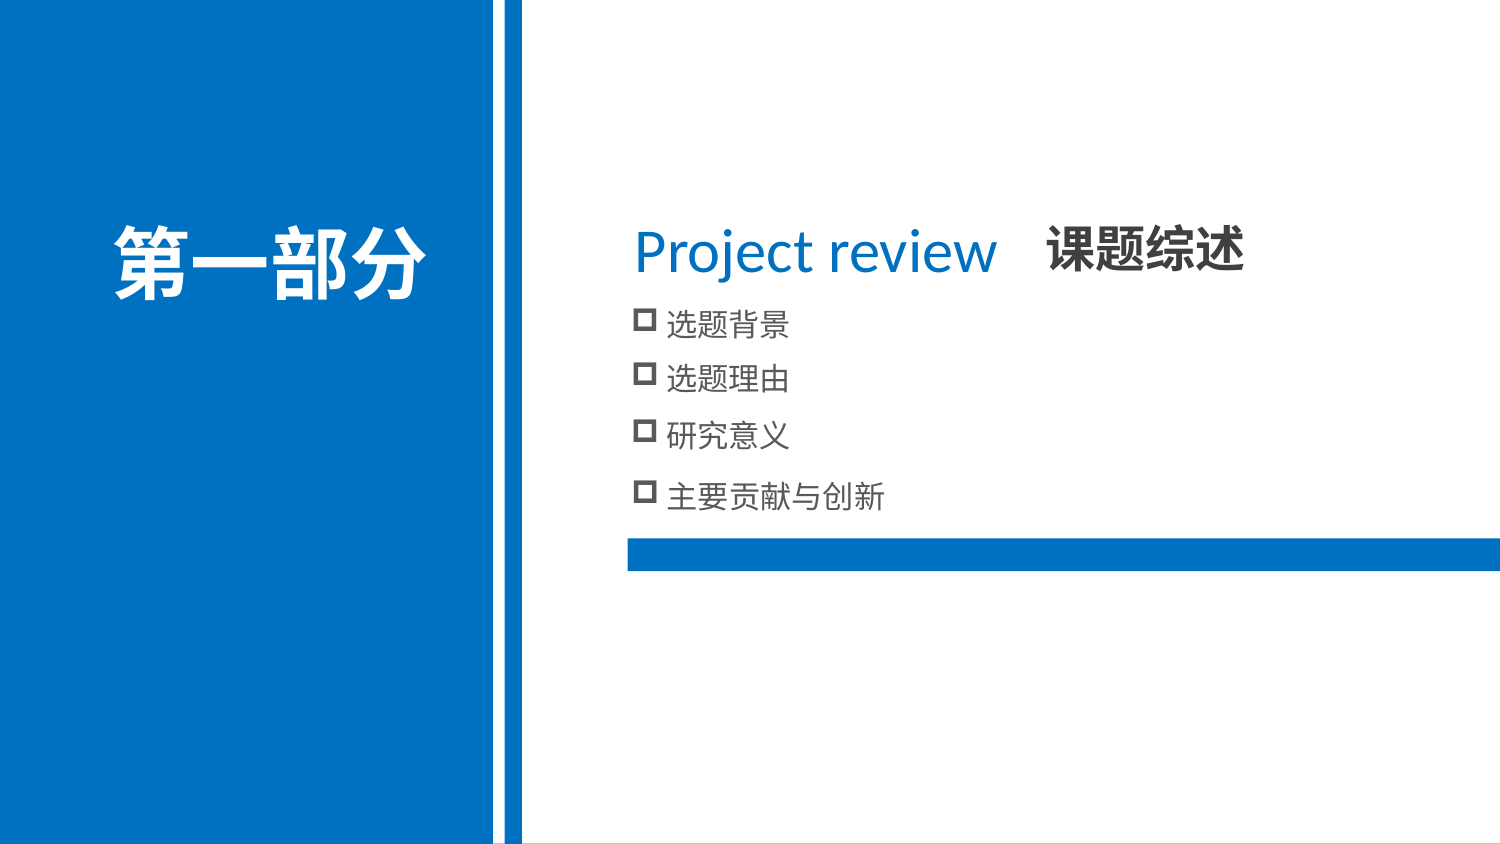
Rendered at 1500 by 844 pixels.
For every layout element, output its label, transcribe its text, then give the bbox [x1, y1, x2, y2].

text_box 选题背景 [619, 300, 803, 349]
text_box [493, 0, 505, 844]
text_box 研究意义 [619, 410, 803, 460]
text_box 主要贡献与创新 [620, 471, 897, 521]
text_box [522, 0, 1500, 844]
text_box 第一部分 [64, 209, 476, 316]
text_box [618, 204, 1259, 292]
text_box [626, 536, 1500, 573]
text_box 选题理由 [619, 353, 803, 402]
